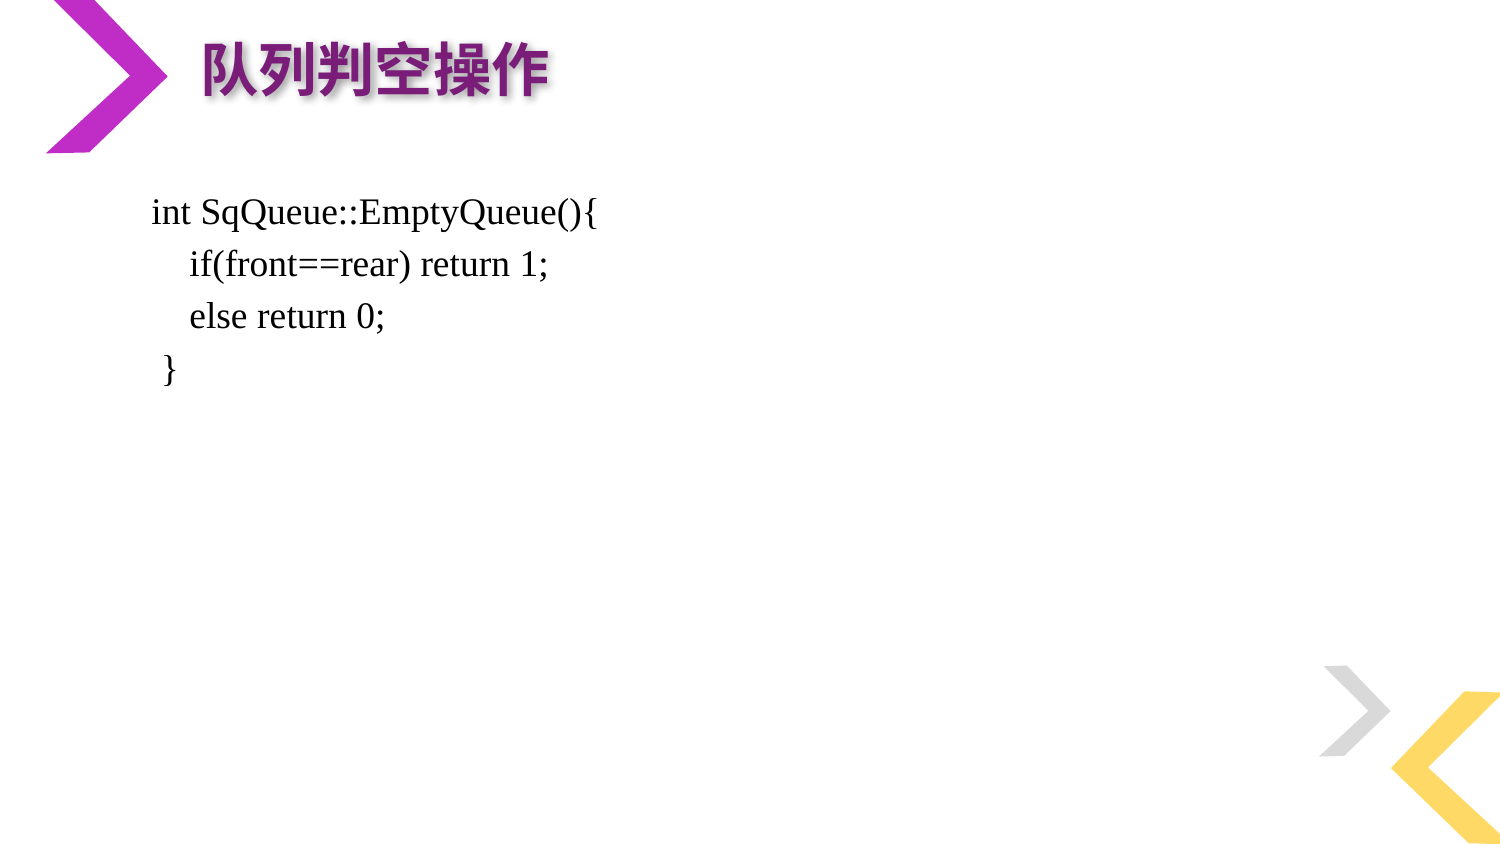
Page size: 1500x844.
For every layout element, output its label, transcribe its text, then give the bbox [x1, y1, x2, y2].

list 队列判空操作 [188, 35, 1214, 111]
list int SqQueue::EmptyQueue(){ if(front==rear) return 1; else return 0; } [139, 174, 1312, 751]
